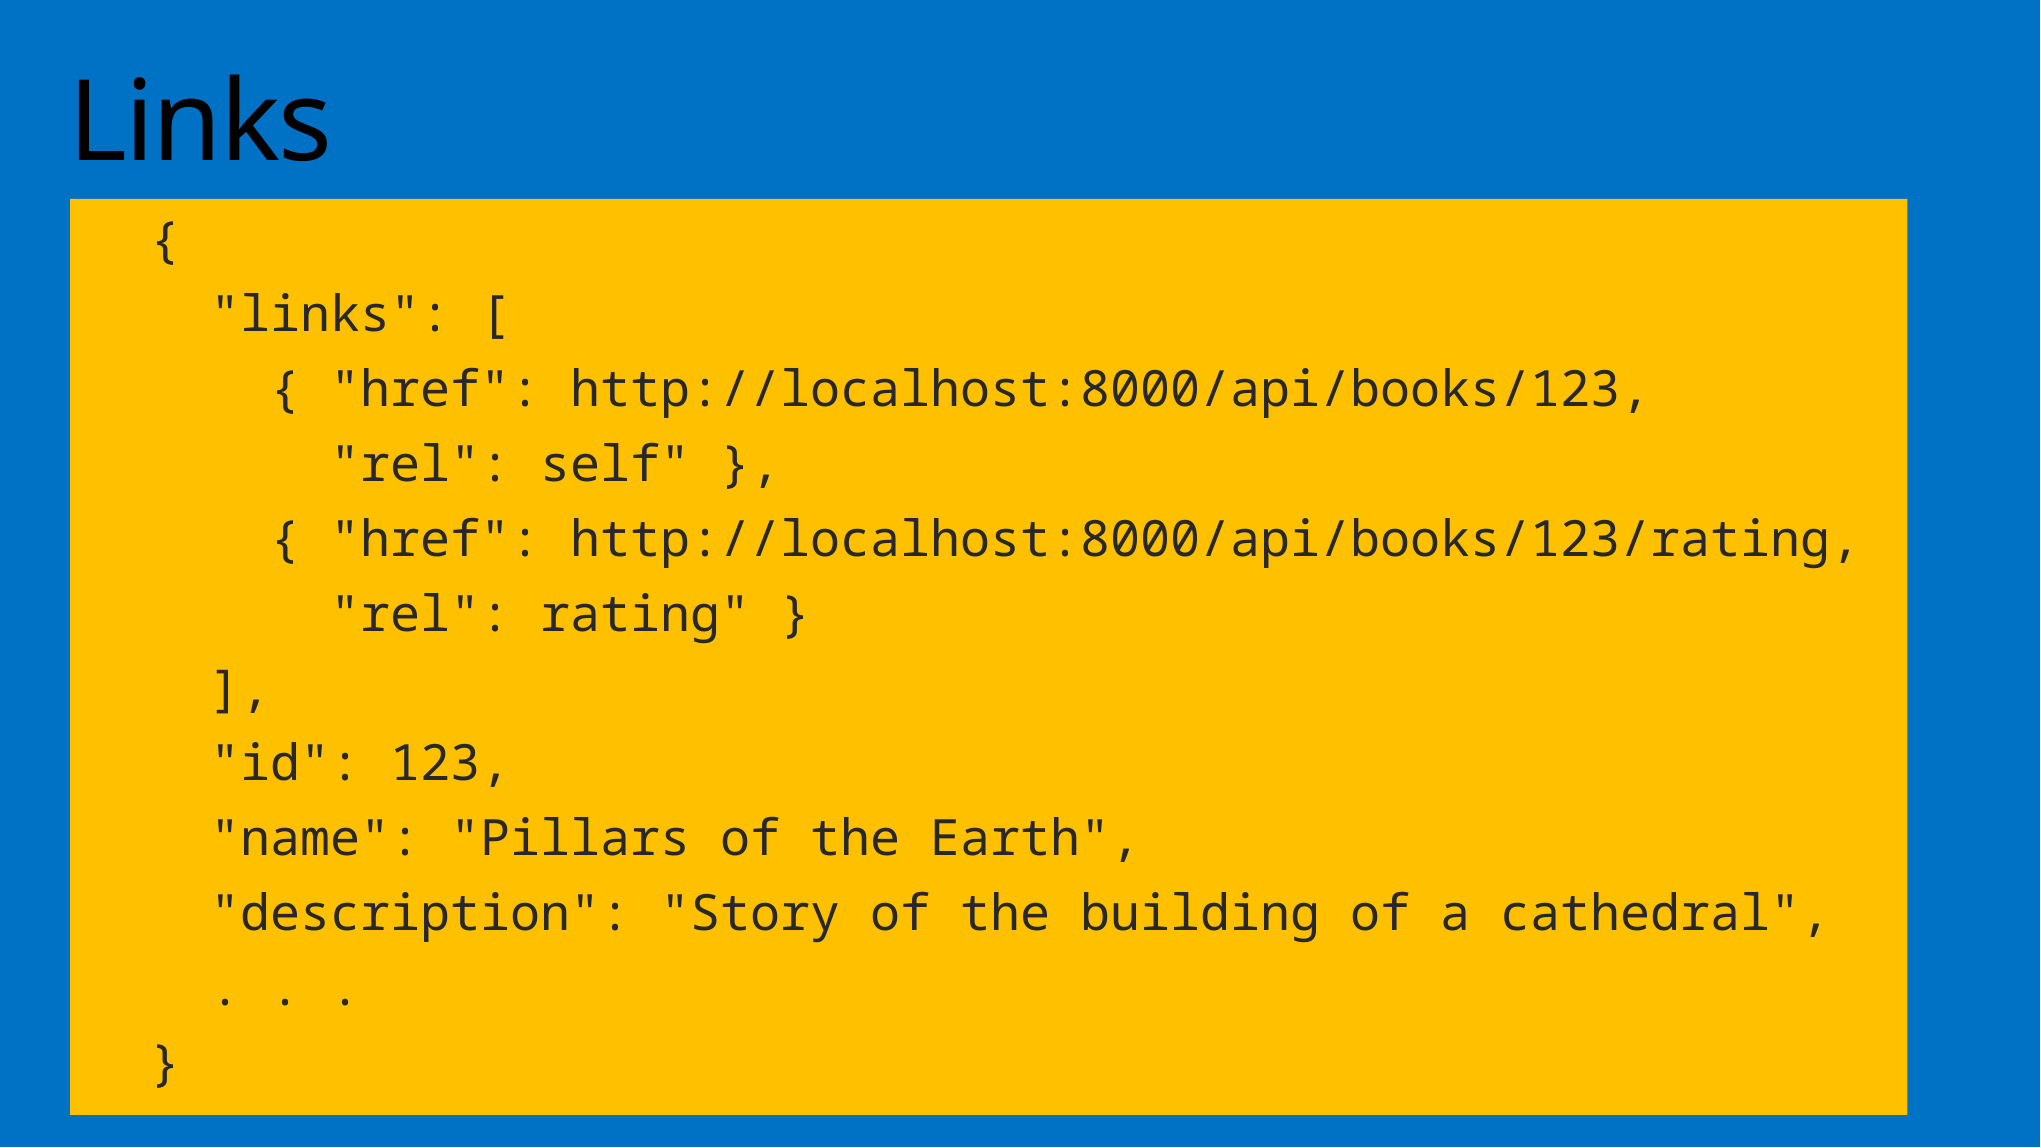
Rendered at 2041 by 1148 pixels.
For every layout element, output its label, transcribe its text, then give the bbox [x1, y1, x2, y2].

title Links [45, 48, 1996, 199]
list { "links": [ { "href": http://localhost:8000/api/books/123, "rel": self" }, { "href": http://localhost:8000/api/books/123/rating, "rel": rating" } ], "id": 123, "name": "Pillars of the Earth", "description": "Story of the building of a cathedral", . . . } [70, 199, 1908, 1115]
